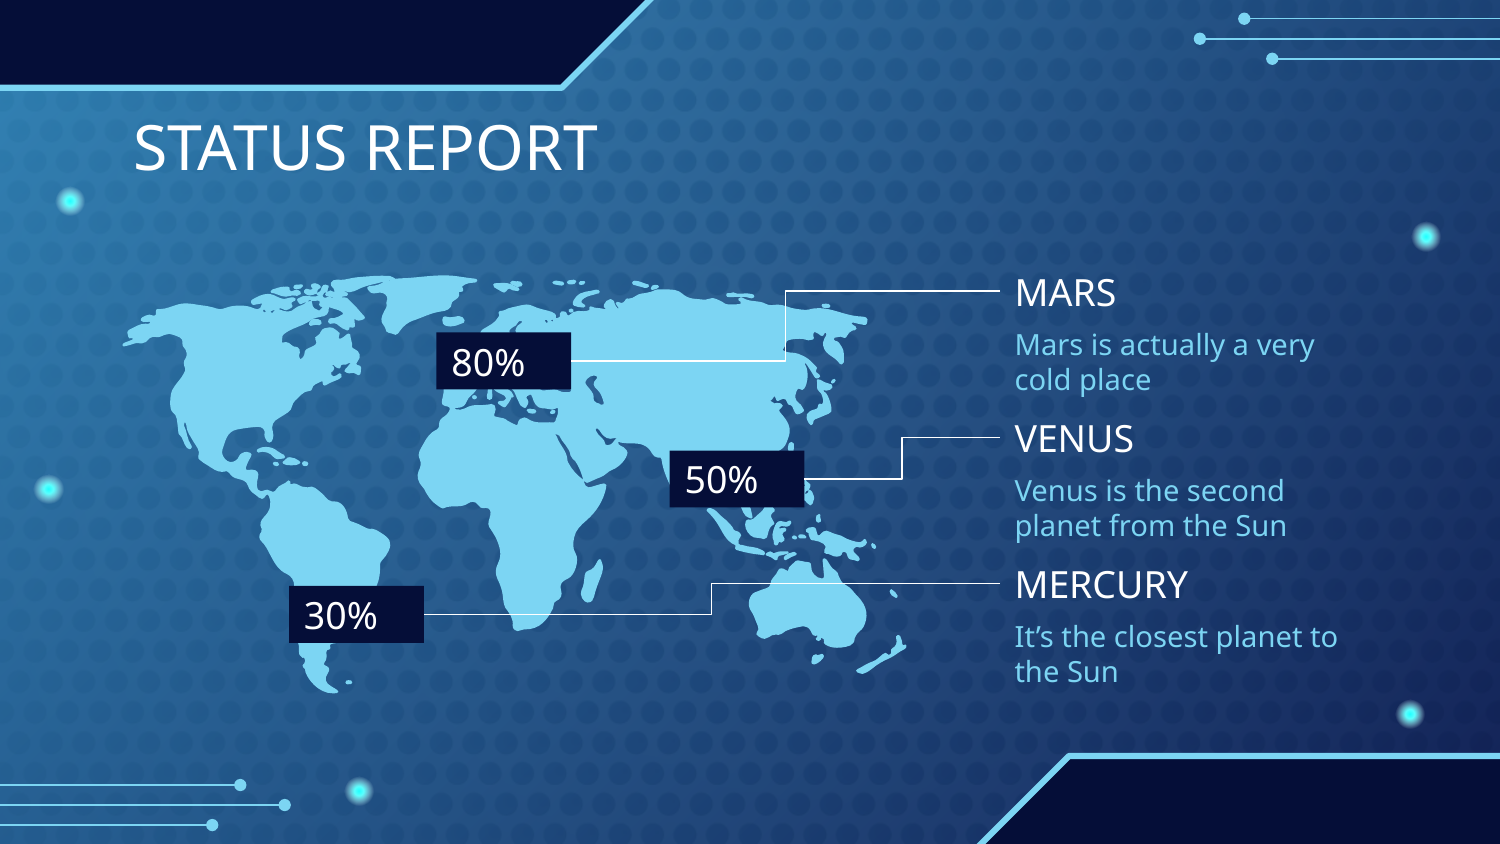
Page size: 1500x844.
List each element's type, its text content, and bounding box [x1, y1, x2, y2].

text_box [570, 290, 1000, 362]
text_box MERCURY [999, 555, 1378, 613]
text_box Mars is actually a very cold place [999, 321, 1378, 401]
text_box VENUS [999, 408, 1378, 466]
title STATUS REPORT [118, 98, 1382, 192]
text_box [804, 437, 1000, 480]
text_box Venus is the second planet from the Sun [999, 467, 1378, 548]
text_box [423, 583, 1000, 615]
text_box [121, 275, 907, 694]
text_box MARS [999, 262, 1378, 320]
text_box It’s the closest planet to the Sun [999, 613, 1378, 694]
